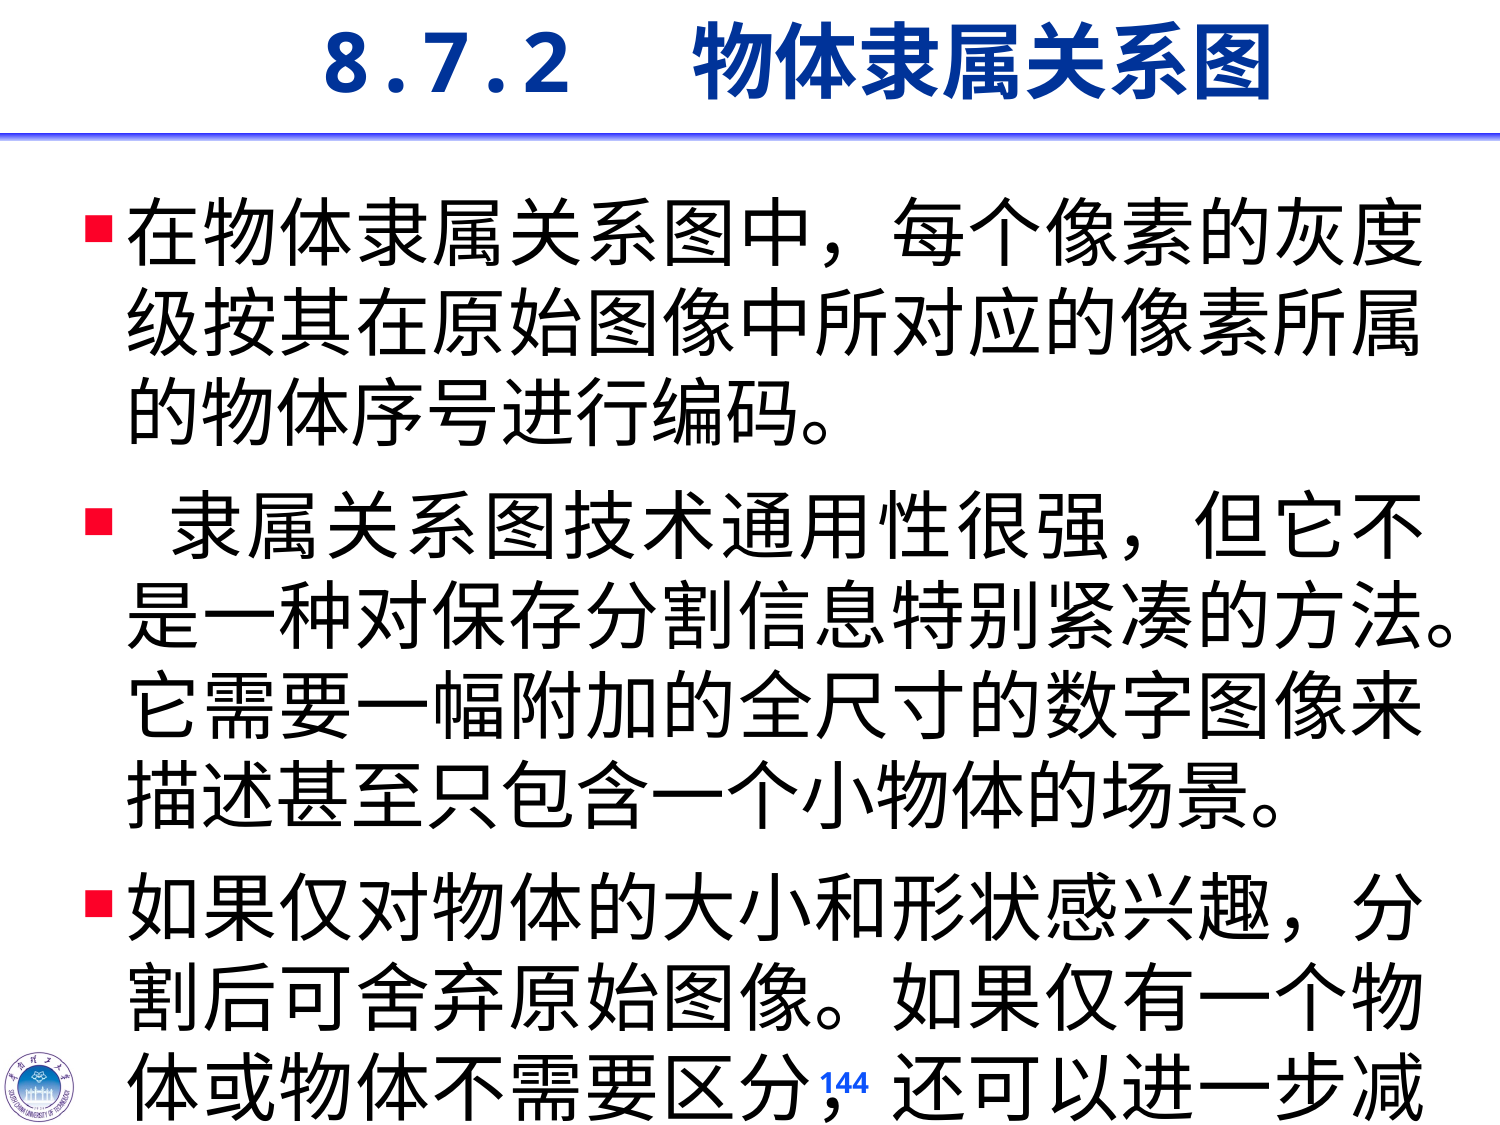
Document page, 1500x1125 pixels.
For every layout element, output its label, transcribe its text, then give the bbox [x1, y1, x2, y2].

list 在物体隶属关系图中，每个像素的灰度级按其在原始图像中所对应的像素所属的物体序号进行编码。 隶属关系图技术通用性很强，但它不是一种对保存分割信息特别紧凑的方法。它需要一幅附加的全尺寸的数字图像来描述甚至只包含一个小物体的场景。 如果仅对物体的大小和形状感兴趣，分割后可舍弃原始图像。如果仅有一个物体或物体不需要区分，还可以进一步减少数据量。 [73, 177, 1442, 1053]
title 8.7.2 物体隶属关系图 [171, 0, 1425, 119]
picture [3, 1051, 75, 1123]
